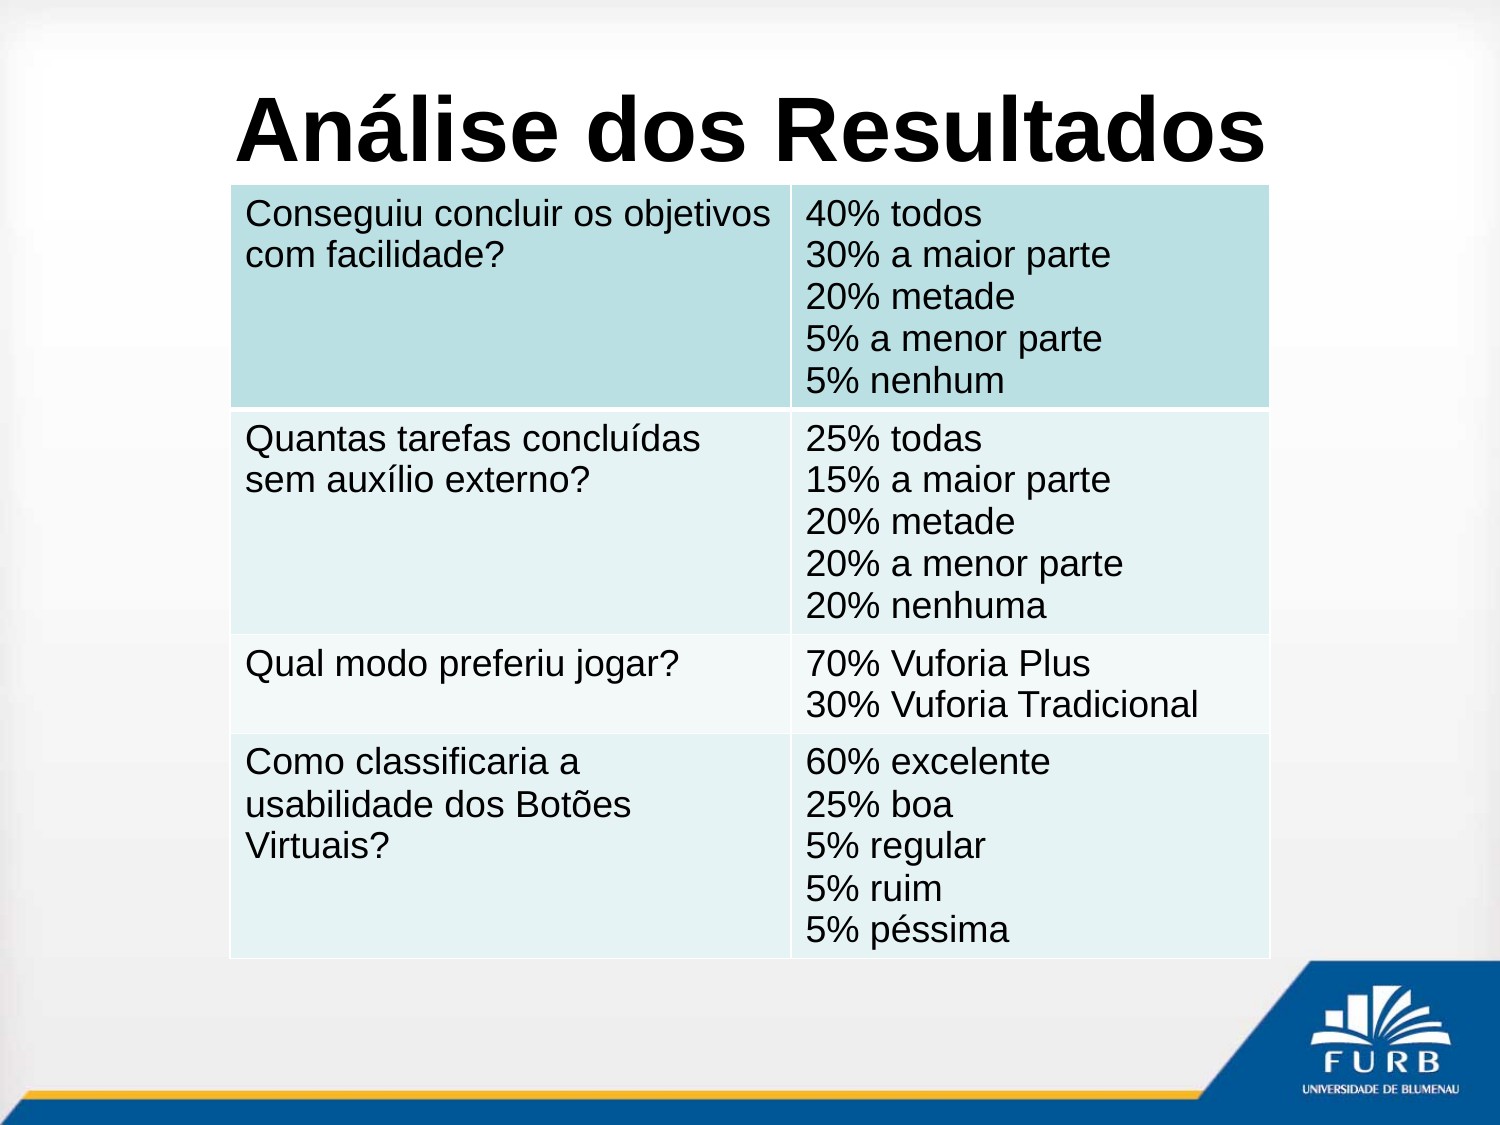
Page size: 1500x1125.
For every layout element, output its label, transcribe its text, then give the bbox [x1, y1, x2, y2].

table_cell Quantas tarefas concluídas sem auxílio externo? [231, 412, 790, 634]
title Análise dos Resultados [76, 30, 1427, 219]
table_cell 60% excelente 25% boa 5% regular 5% ruim 5% péssima [792, 734, 1269, 958]
table_cell 25% todas 15% a maior parte 20% metade 20% a menor parte 20% nenhuma [792, 412, 1269, 634]
picture [0, 0, 1500, 1125]
table_cell 70% Vuforia Plus 30% Vuforia Tradicional [792, 635, 1269, 733]
table_header 40% todos 30% a maior parte 20% metade 5% a menor parte 5% nenhum [792, 185, 1269, 407]
table_cell Qual modo preferiu jogar? [231, 635, 790, 733]
table_header Conseguiu concluir os objetivos com facilidade? [231, 185, 790, 407]
table_cell Como classificaria a usabilidade dos Botões Virtuais? [231, 734, 790, 958]
